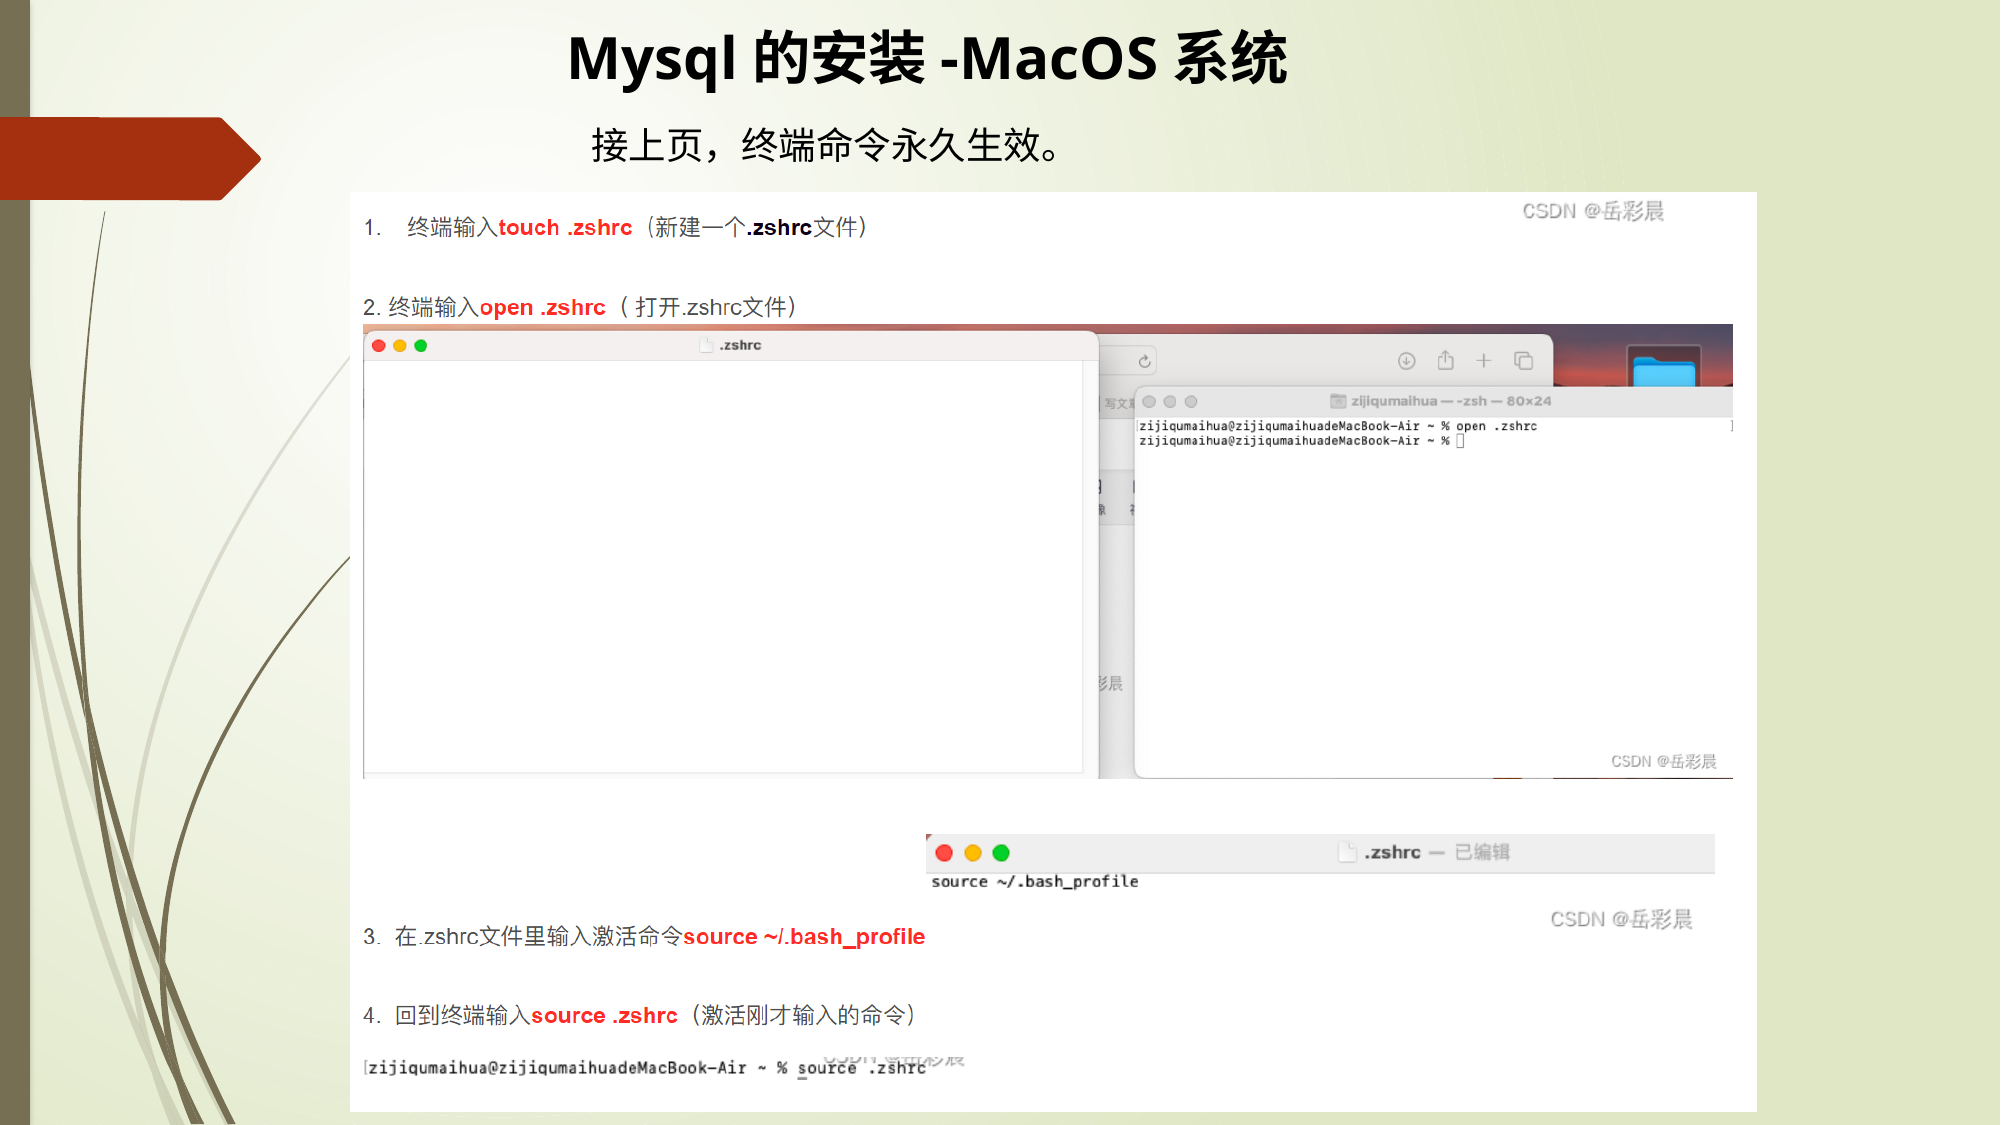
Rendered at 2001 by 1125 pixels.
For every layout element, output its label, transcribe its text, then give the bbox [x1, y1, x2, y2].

text_box Mysql的安装-MacOS系统 [551, 13, 1334, 99]
text_box 接上页，终端命令永久生效。 [576, 115, 1504, 175]
picture [350, 192, 1757, 1112]
